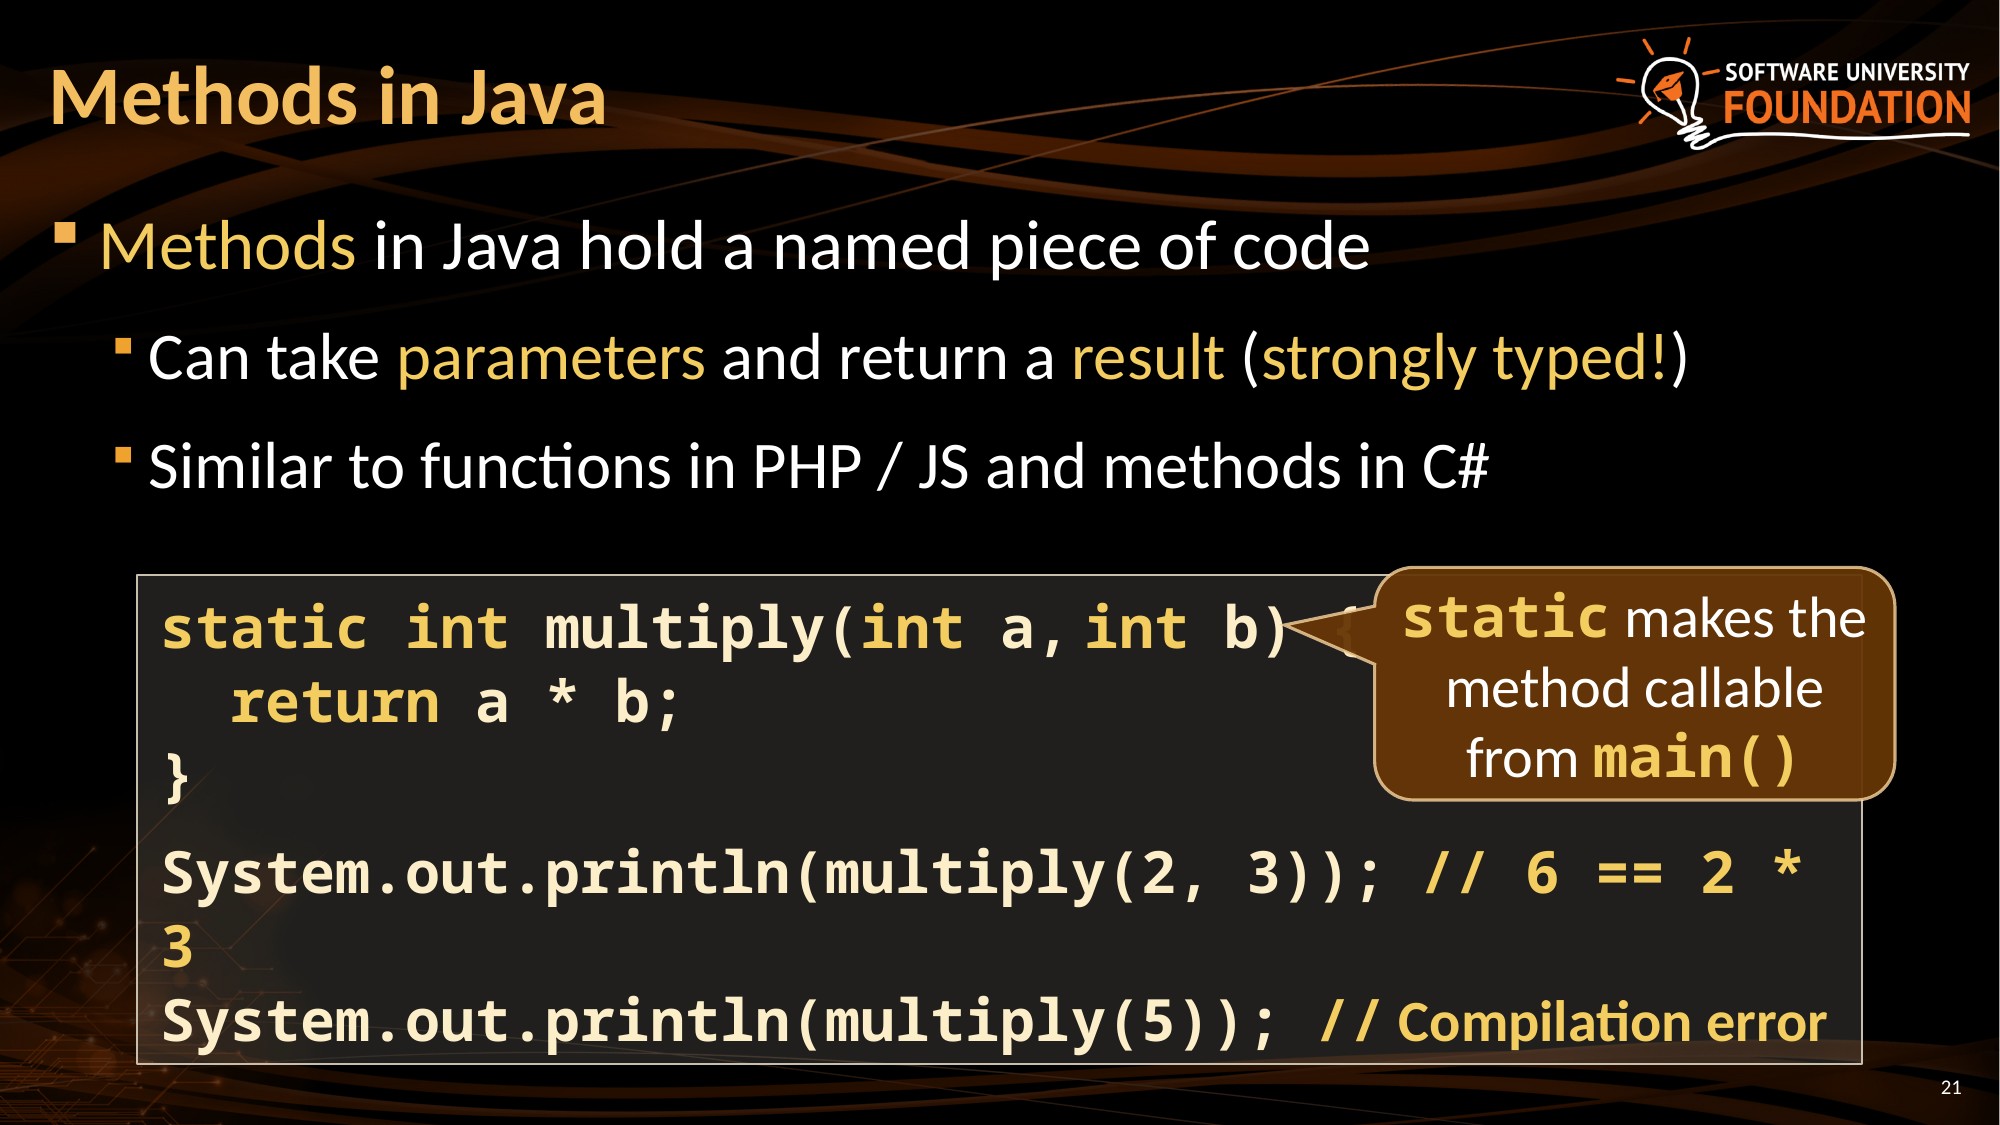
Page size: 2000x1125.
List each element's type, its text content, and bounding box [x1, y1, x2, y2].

title Methods in Java [30, 6, 1602, 189]
list Methods in Java hold a named piece of code Can take parameters and return a result (strongly typed!) Similar to functions in PHP / JS and methods in C# [31, 188, 1968, 1103]
text_box static makes the method callable from main() [1281, 566, 1896, 802]
picture [0, 0, 2000, 1125]
text_box static int multiply(int a, int b) { return a * b; } System.out.println(multiply(2, 3)); // 6 == 2 * 3 System.out.println(multiply(5)); // Compilation error [137, 575, 1863, 1065]
